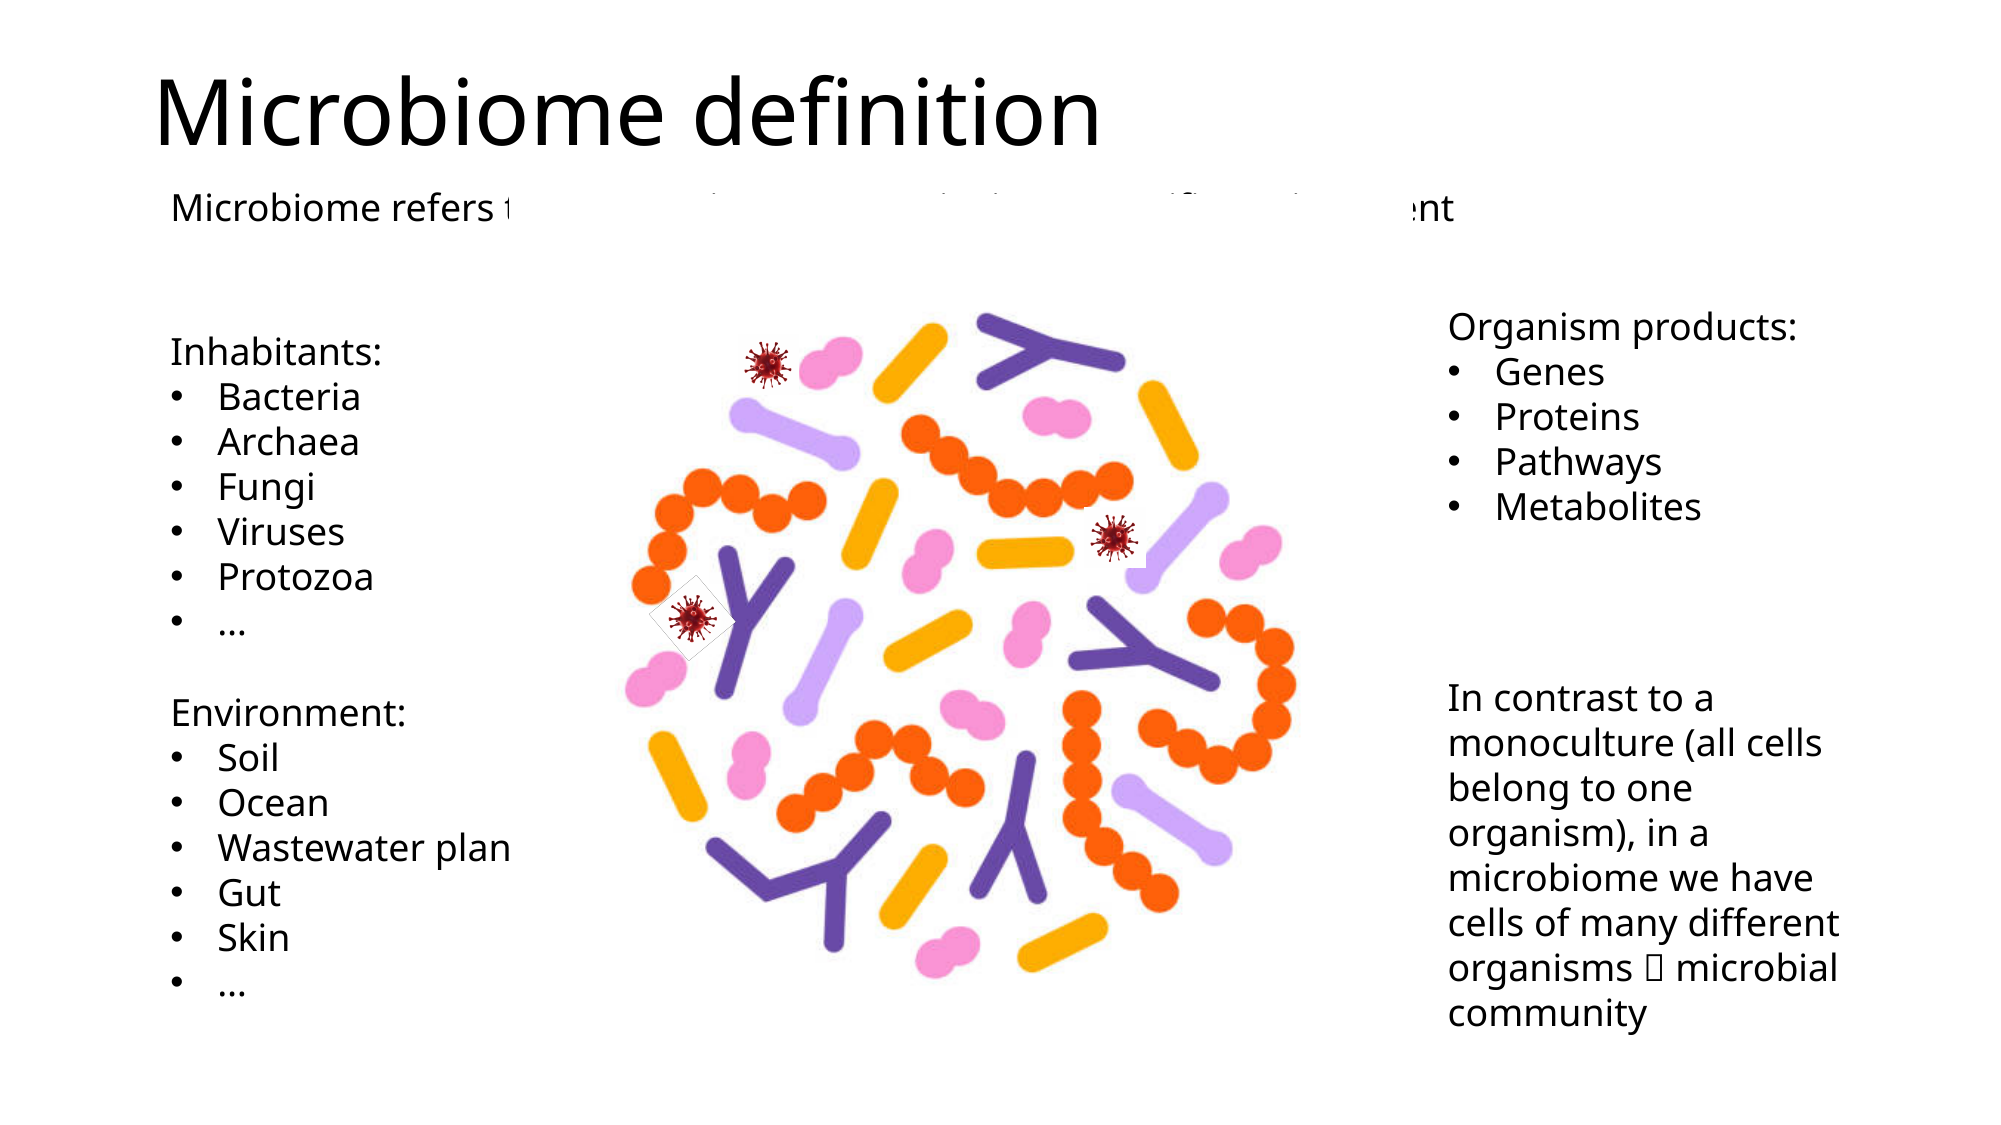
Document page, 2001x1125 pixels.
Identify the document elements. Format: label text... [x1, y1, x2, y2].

text_box Microbiome refers to an organism community in an specific environment [155, 176, 1472, 236]
text_box Organism products: Genes Proteins Pathways Metabolites [1432, 295, 1888, 535]
text_box Inhabitants: Bacteria Archaea Fungi Viruses Protozoa … [155, 320, 508, 651]
text_box Environment: Soil Ocean Wastewater plant Gut Skin … [155, 681, 508, 1012]
title Microbiome definition [137, 7, 1863, 225]
text_box In contrast to a monoculture (all cells belong to one organism), in a microbiome we have cells of many different organisms  microbial community [1432, 666, 1883, 1042]
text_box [508, 193, 1413, 1099]
